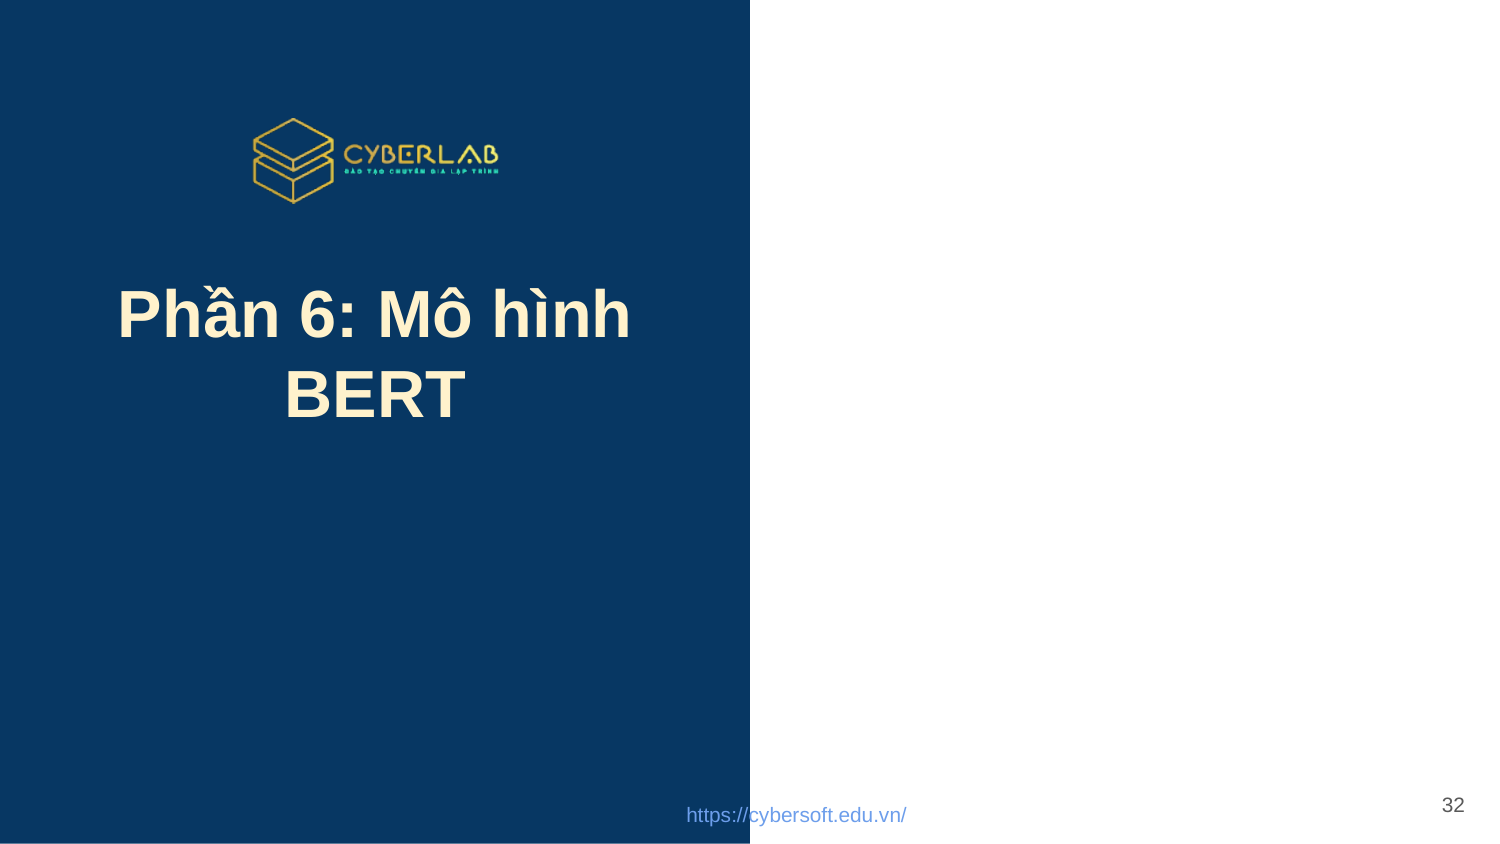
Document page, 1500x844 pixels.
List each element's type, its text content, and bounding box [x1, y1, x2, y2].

picture [239, 118, 511, 202]
title Phần 6: Mô hình BERT [43, 202, 708, 446]
slide_number 32 [1389, 782, 1480, 830]
